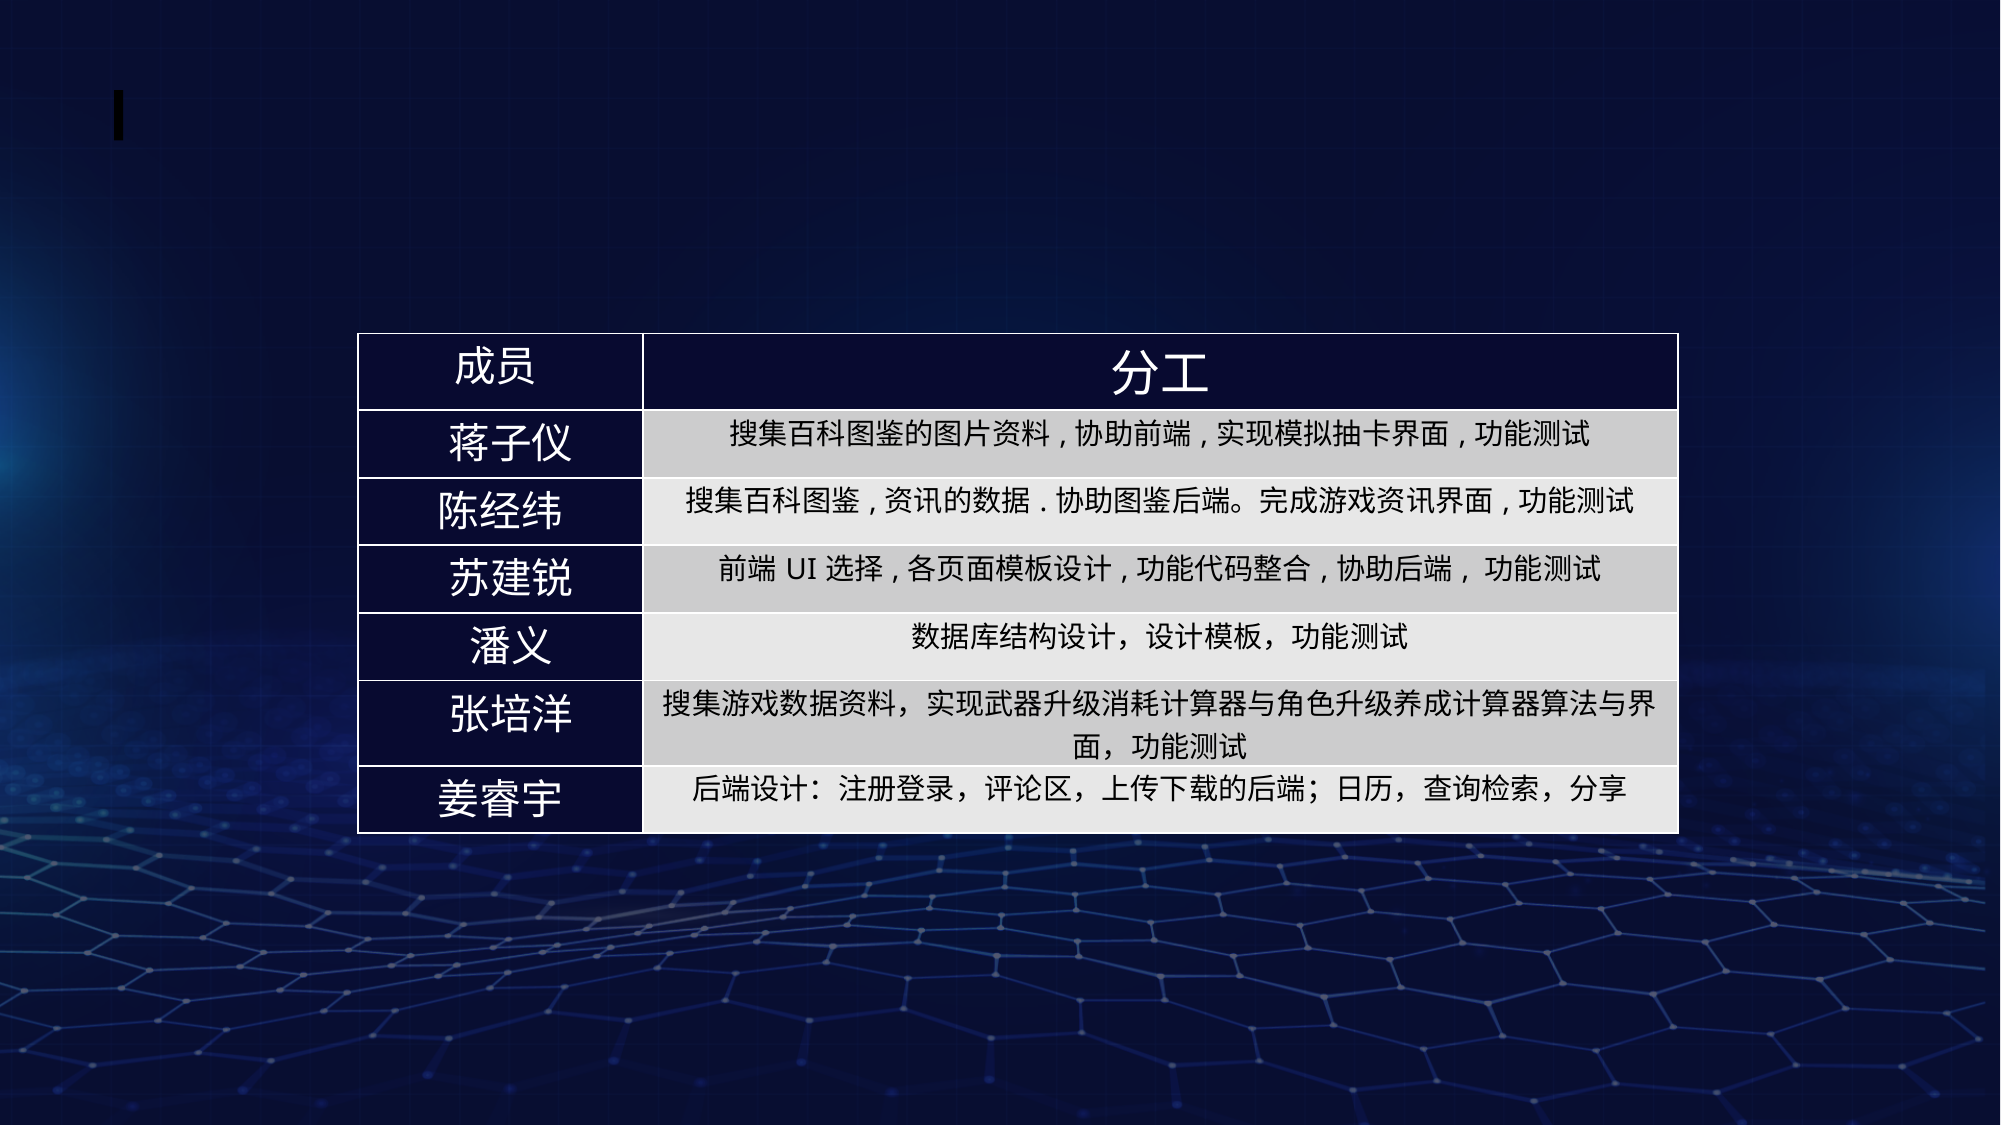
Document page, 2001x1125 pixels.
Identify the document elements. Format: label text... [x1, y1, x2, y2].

table_cell 搜集游戏数据资料，实现武器升级消耗计算器与角色升级养成计算器算法与界面，功能测试 [644, 681, 1677, 765]
table_cell 后端设计：注册登录，评论区，上传下载的后端；日历，查询检索，分享 [644, 767, 1677, 832]
table_cell 姜睿宇 [359, 767, 642, 832]
table_cell 搜集百科图鉴,资讯的数据.协助图鉴后端。完成游戏资讯界面,功能测试 [644, 479, 1677, 544]
table_cell 苏建锐 [359, 546, 642, 612]
table_cell 潘义 [359, 614, 642, 680]
table_header 分工 [644, 334, 1677, 409]
table_cell 搜集百科图鉴的图片资料,协助前端,实现模拟抽卡界面,功能测试 [644, 411, 1677, 477]
table_cell 前端UI选择,各页面模板设计,功能代码整合,协助后端, 功能测试 [644, 546, 1677, 612]
table_cell 张培洋 [359, 681, 642, 765]
table_cell 陈经纬 [359, 479, 642, 544]
table_cell 数据库结构设计，设计模板，功能测试 [644, 614, 1677, 680]
table_header 成员 [359, 334, 642, 409]
picture [0, 0, 2001, 1125]
table_cell 蒋子仪 [359, 411, 642, 477]
